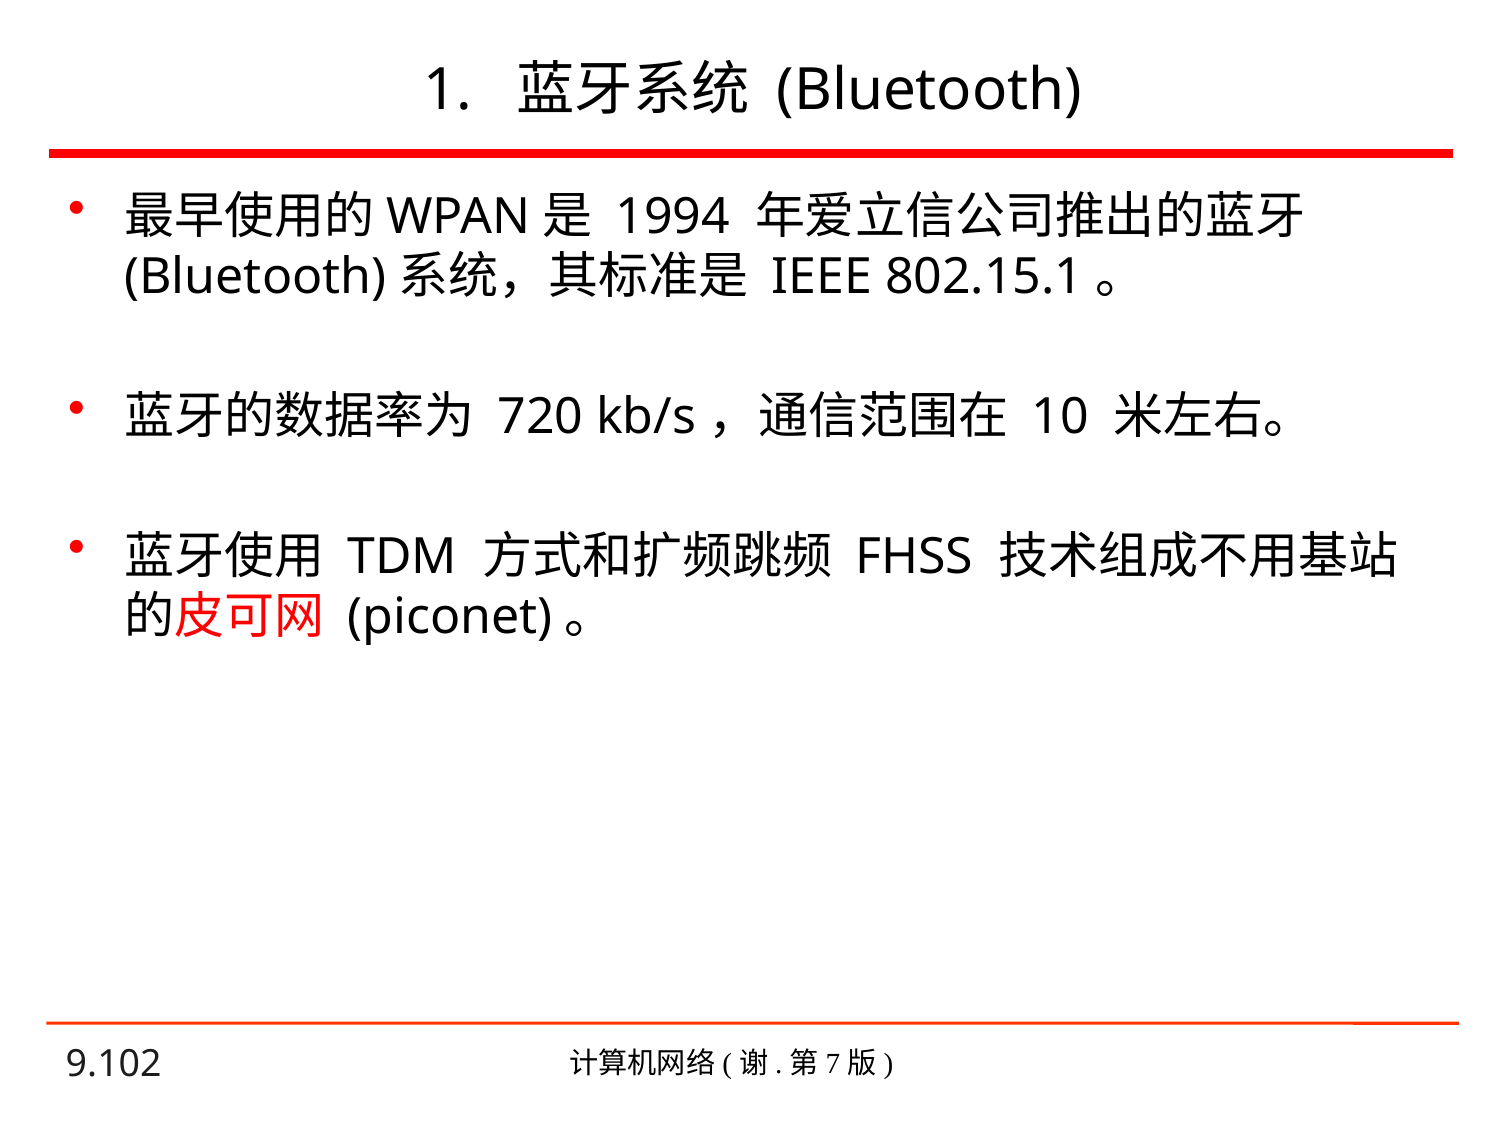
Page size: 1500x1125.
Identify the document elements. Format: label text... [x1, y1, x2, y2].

list 最早使用的WPAN是 1994 年爱立信公司推出的蓝牙(Bluetooth)系统，其标准是 IEEE 802.15.1。 蓝牙的数据率为 720 kb/s，通信范围在 10 米左右。 蓝牙使用 TDM 方式和扩频跳频 FHSS 技术组成不用基站的皮可网 (piconet)。 [52, 175, 1448, 1009]
title 1. 蓝牙系统 (Bluetooth) [58, 30, 1448, 141]
